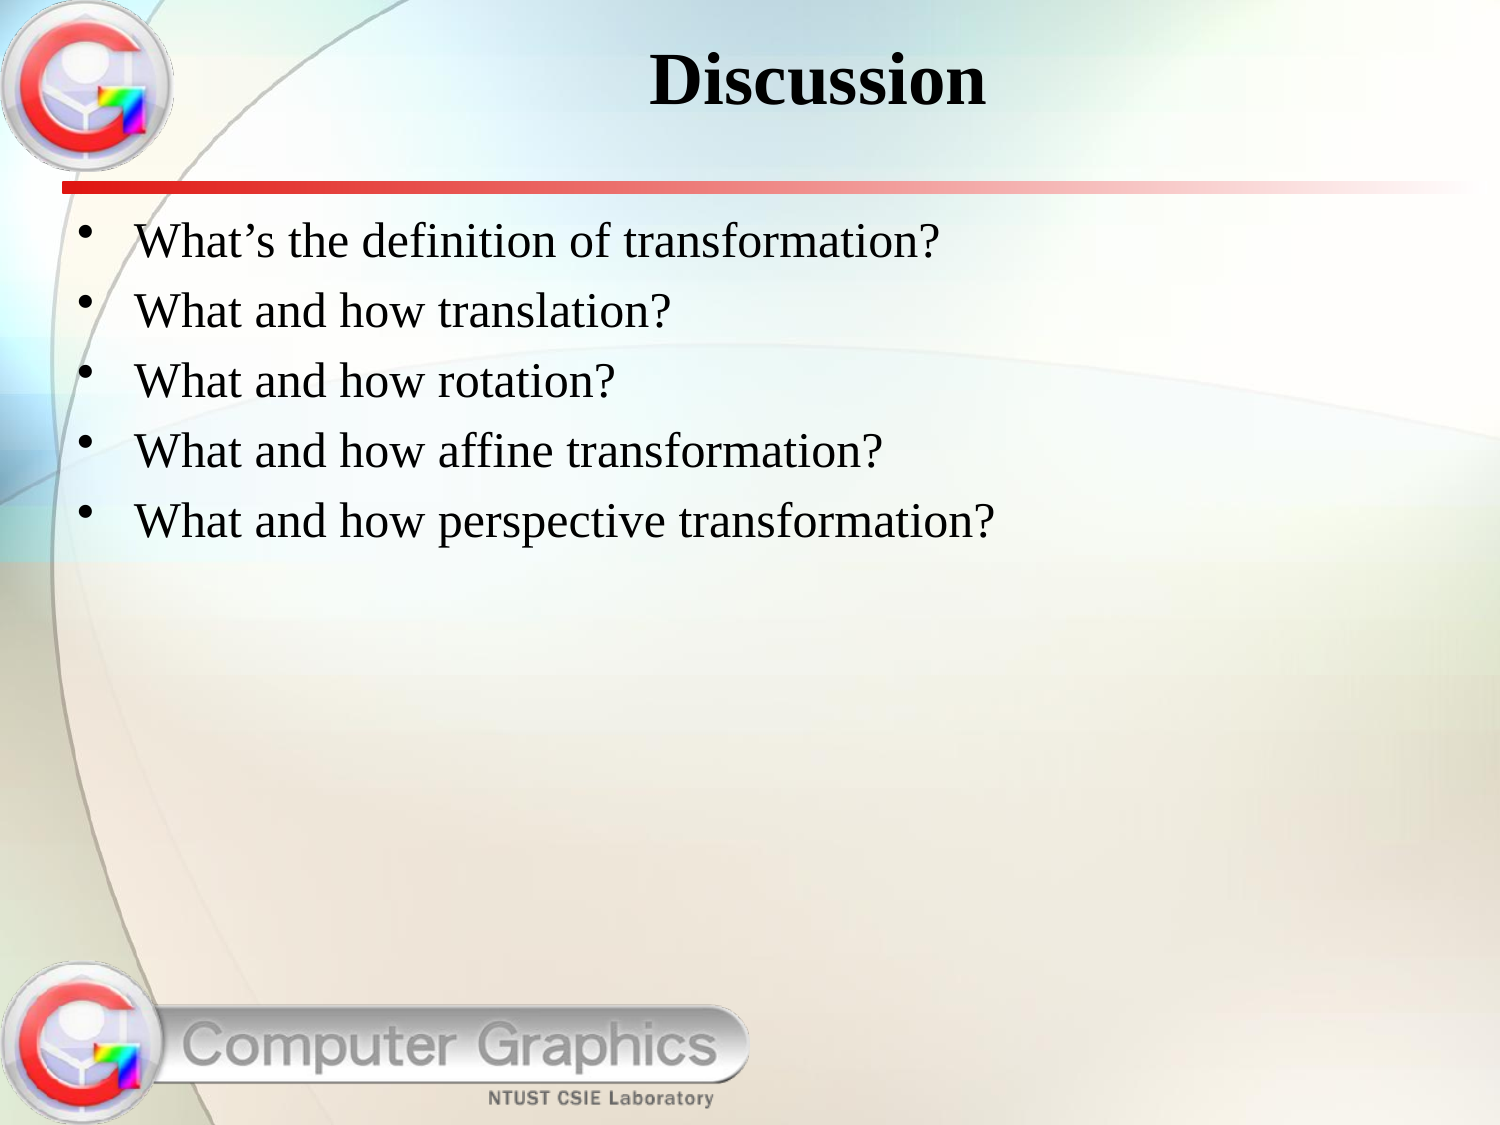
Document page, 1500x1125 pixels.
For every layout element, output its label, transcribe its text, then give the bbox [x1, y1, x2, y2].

list What’s the definition of transformation? What and how translation? What and how rotation? What and how affine transformation? What and how perspective transformation? [62, 200, 1463, 1000]
title Discussion [174, 12, 1463, 138]
picture [0, 0, 1500, 1125]
